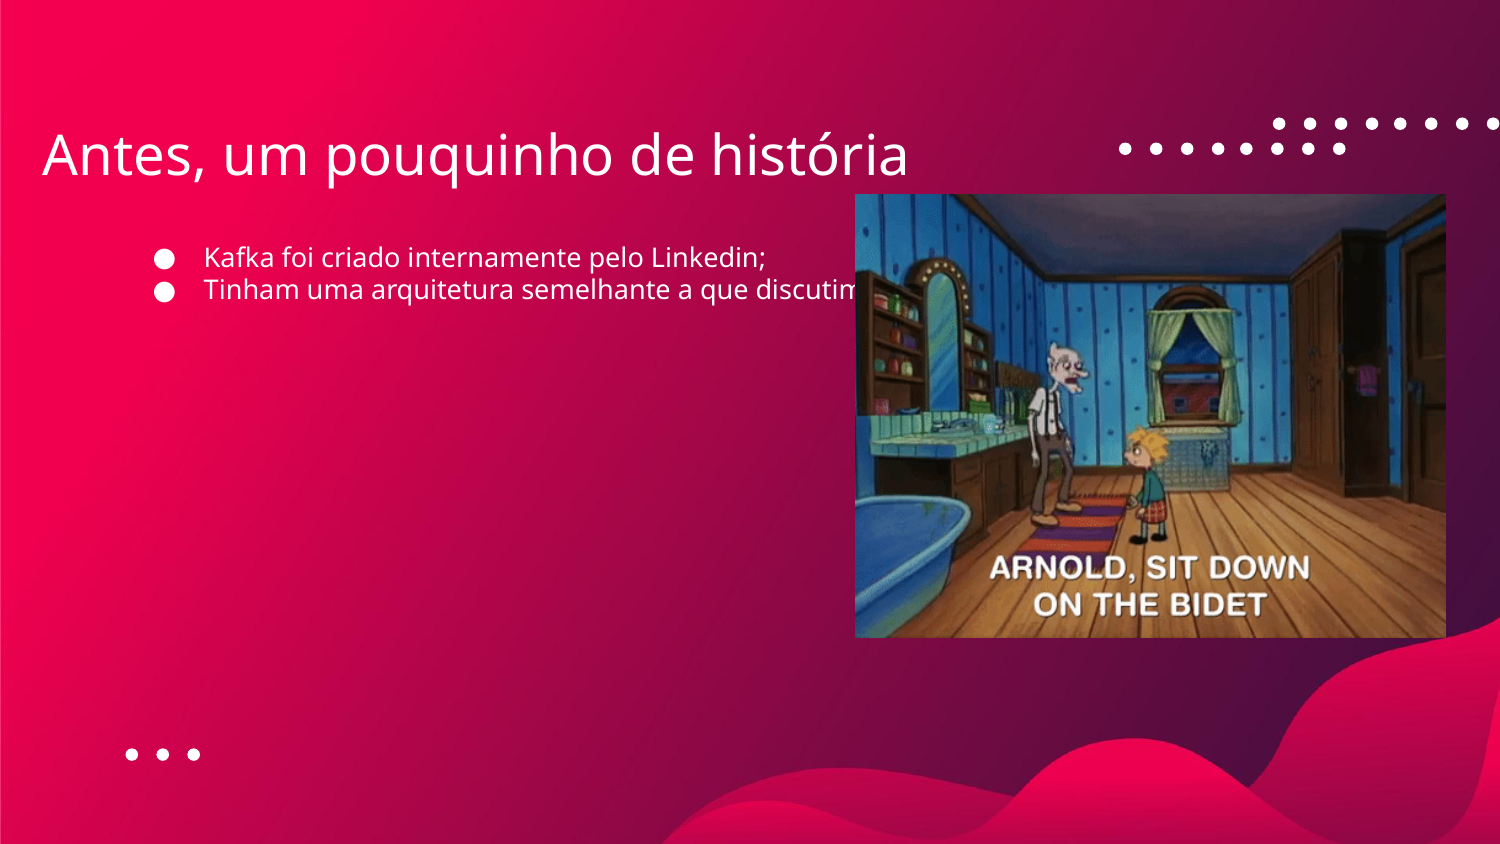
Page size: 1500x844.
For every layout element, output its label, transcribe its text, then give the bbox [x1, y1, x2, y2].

text_box [1271, 142, 1284, 156]
title Antes, um pouquinho de história [27, 117, 1240, 222]
text_box [1332, 142, 1346, 156]
text_box [1424, 117, 1438, 130]
text_box [1118, 142, 1132, 156]
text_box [125, 748, 201, 762]
text_box [1180, 142, 1194, 156]
text_box [1303, 117, 1317, 130]
text_box [1393, 117, 1407, 130]
text_box [1149, 142, 1163, 156]
text_box [1272, 117, 1286, 130]
text_box [1334, 117, 1348, 130]
text_box [1211, 142, 1225, 156]
text_box [1365, 117, 1379, 130]
picture [0, 0, 1500, 844]
text_box [1240, 142, 1253, 156]
text_box [1455, 117, 1469, 130]
list Kafka foi criado internamente pelo Linkedin; Tinham uma arquitetura semelhante a que discutimos; [113, 225, 1340, 725]
text_box [1301, 142, 1315, 156]
text_box [1486, 117, 1500, 130]
